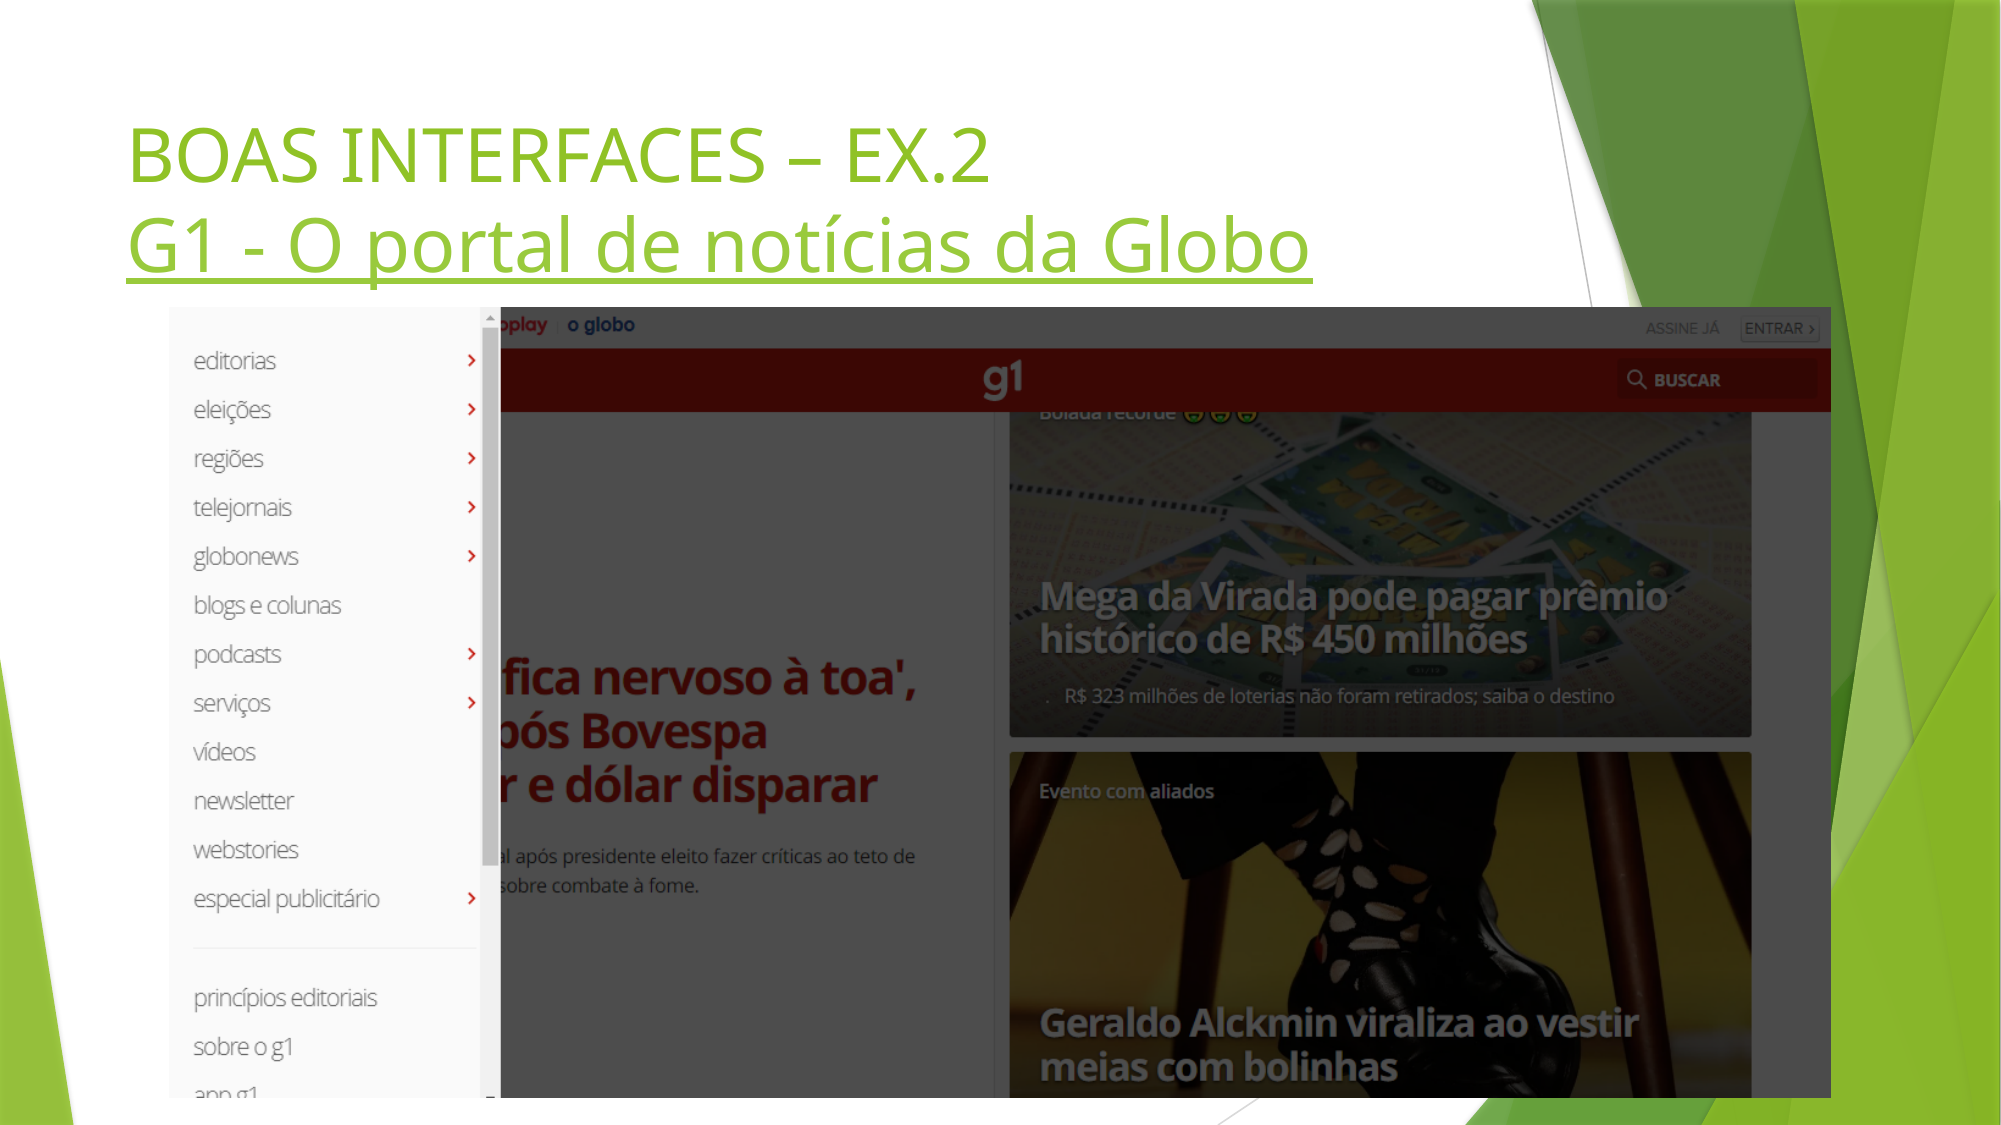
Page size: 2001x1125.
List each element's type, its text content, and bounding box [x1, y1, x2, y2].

picture [168, 307, 1832, 1098]
title BOAS INTERFACES – EX.2 G1 - O portal de notícias da Globo [111, 99, 1522, 317]
